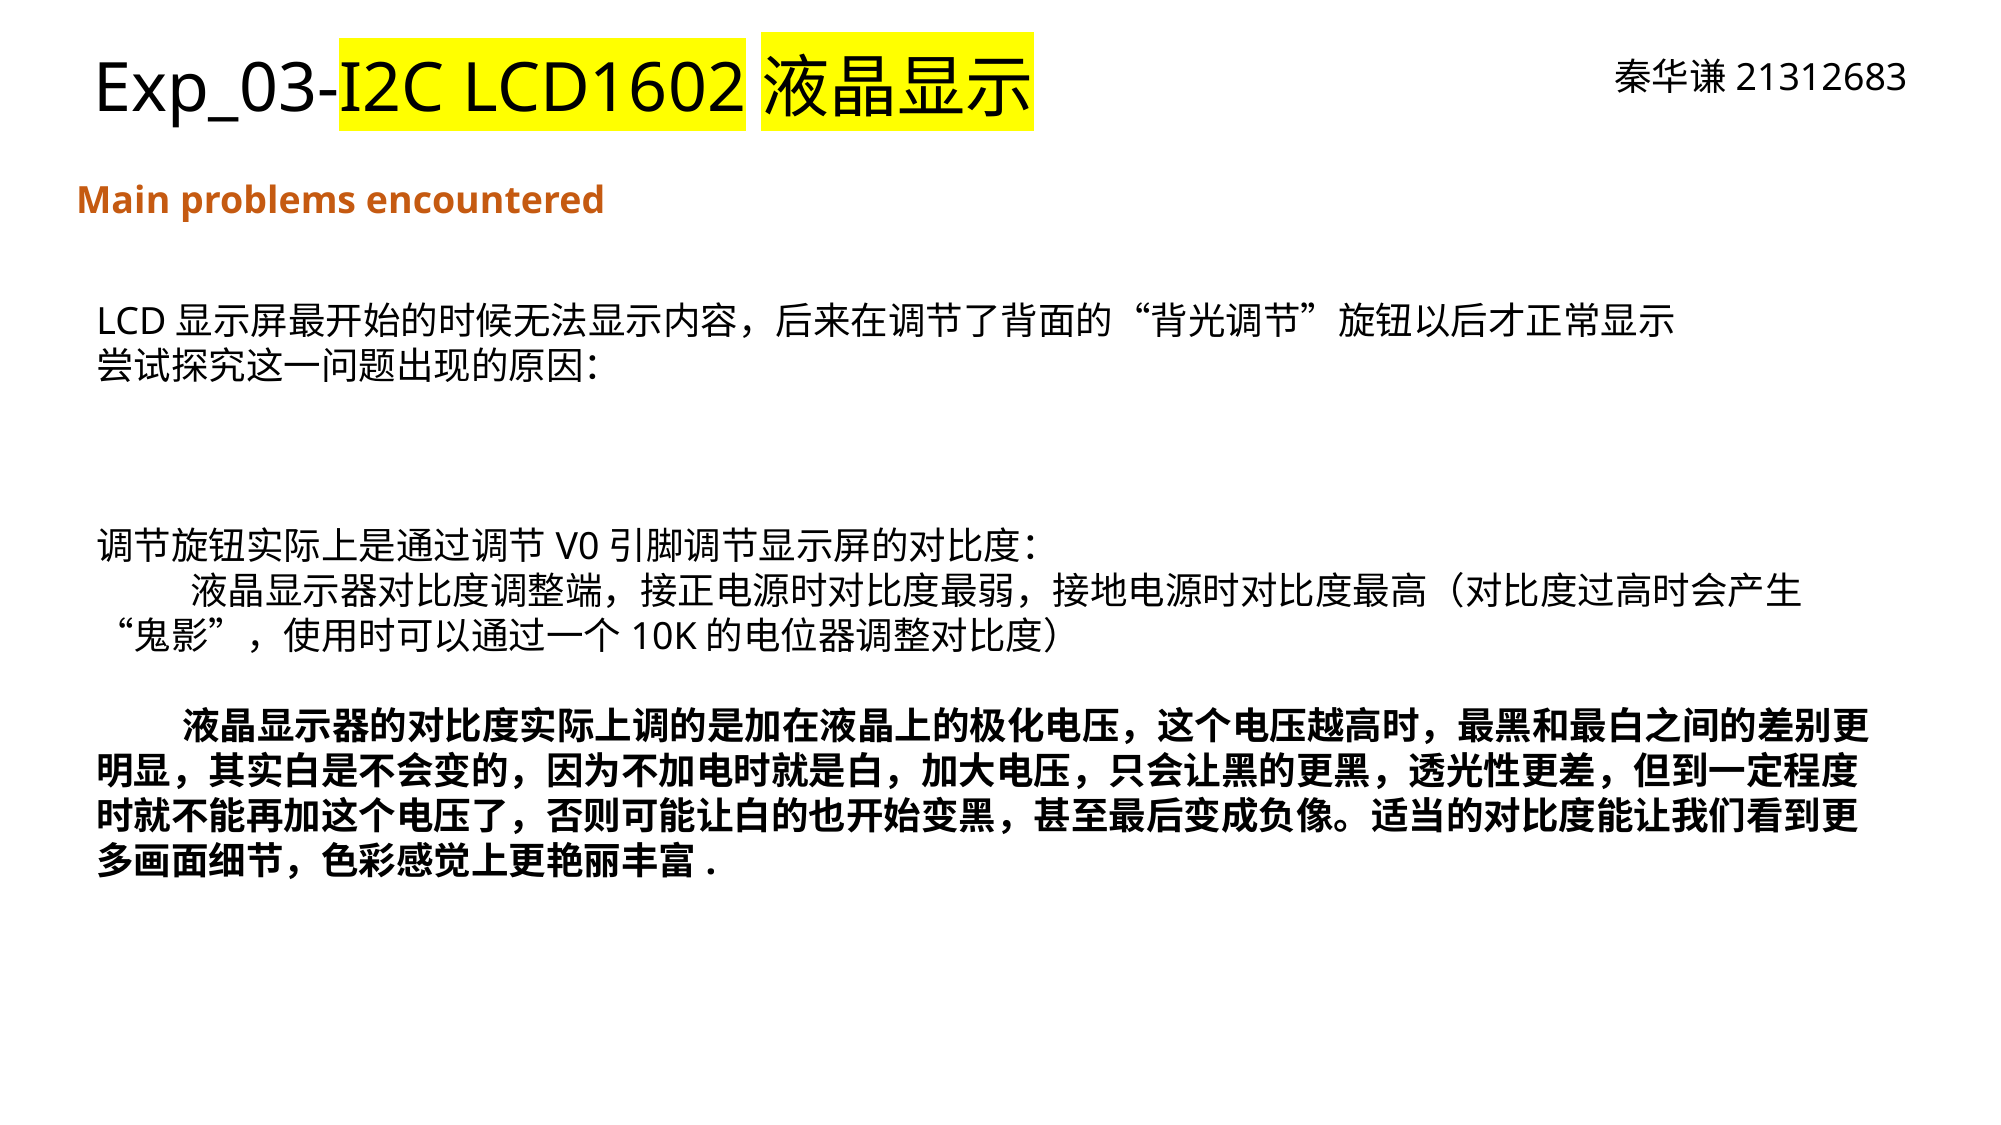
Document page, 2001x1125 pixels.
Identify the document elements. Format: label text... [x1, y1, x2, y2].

text_box Main problems encountered [61, 168, 621, 229]
text_box Exp_03-I2C LCD1602液晶显示 [75, 36, 1052, 134]
text_box LCD显示屏最开始的时候无法显示内容，后来在调节了背面的“背光调节”旋钮以后才正常显示 尝试探究这一问题出现的原因： 调节旋钮实际上是通过调节V0引脚调节显示屏的对比度： 液晶显示器对比度调整端，接正电源时对比度最弱，接地电源时对比度最高（对比度过高时会产生“鬼影”，使用时可以通过一个10K的电位器调整对比度） 液晶显示器的对比度实际上调的是加在液晶上的极化电压，这个电压越高时，最黑和最白之间的差别更明显，其实白是不会变的，因为不加电时就是白，加大电压，只会让黑的更黑，透光性更差，但到一定程度时就不能再加这个电压了，否则可能让白的也开始变黑，甚至最后变成负像。适当的对比度能让我们看到更多画面细节，色彩感觉上更艳丽丰富. [81, 289, 1889, 890]
text_box 秦华谦21312683 [1599, 45, 1923, 106]
